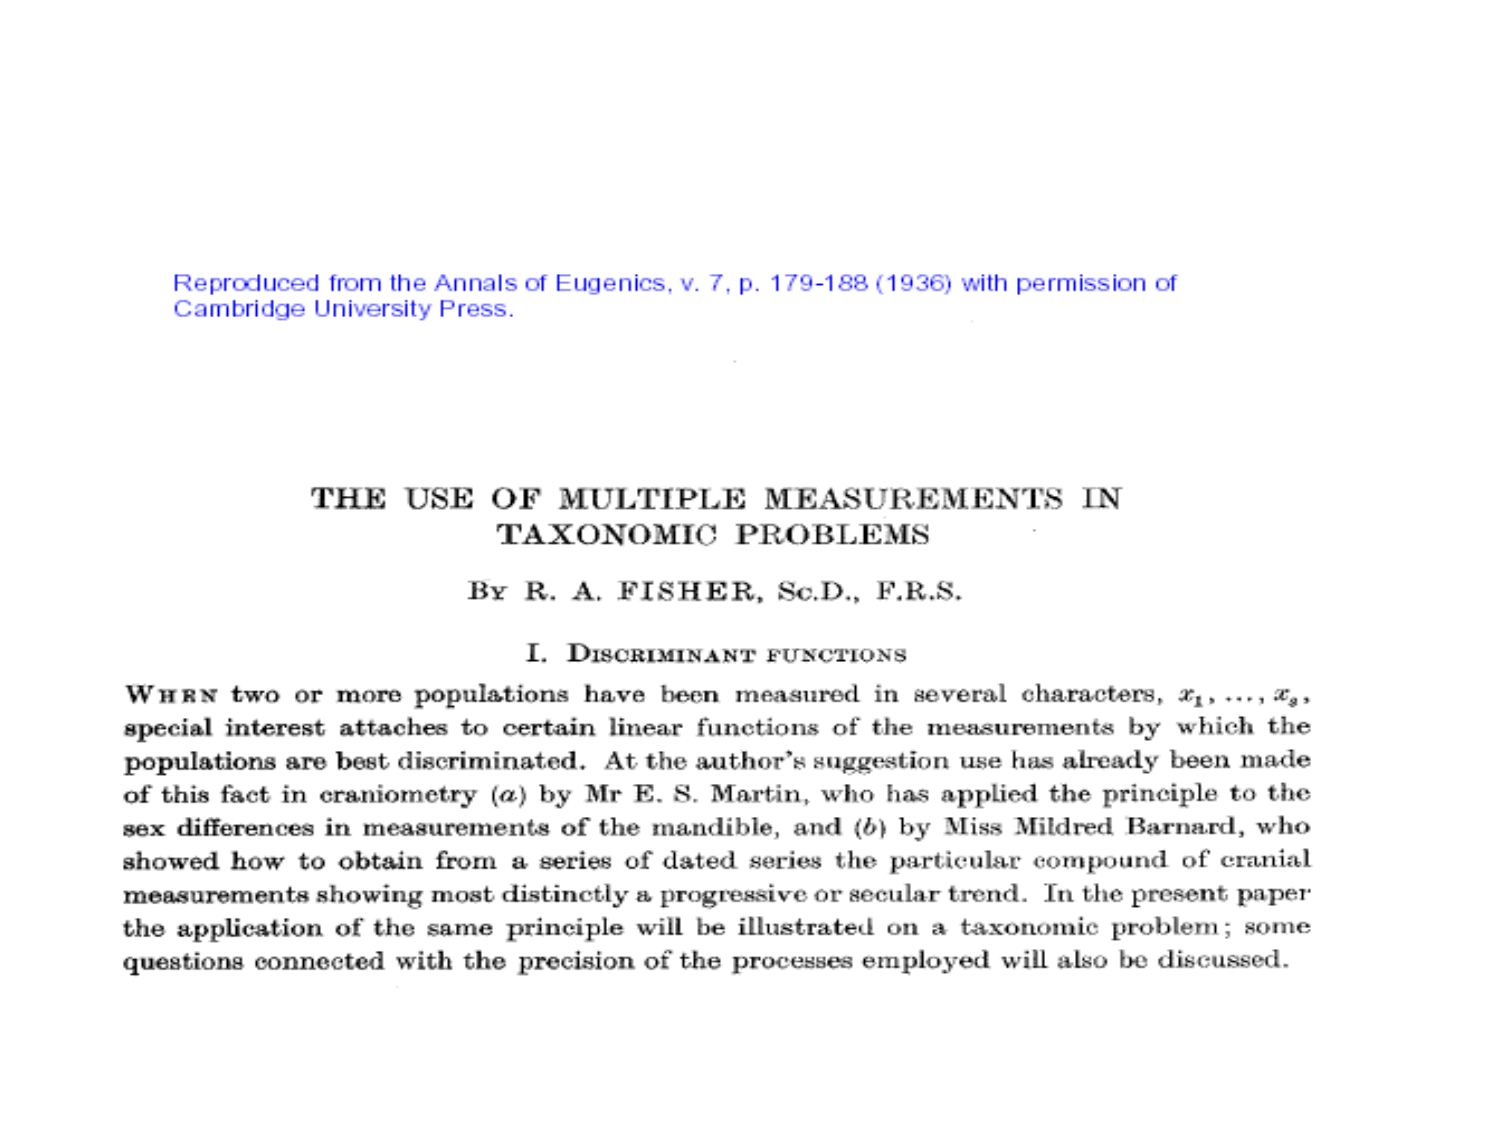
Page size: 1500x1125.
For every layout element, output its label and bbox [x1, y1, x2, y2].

list [74, 44, 1426, 1006]
